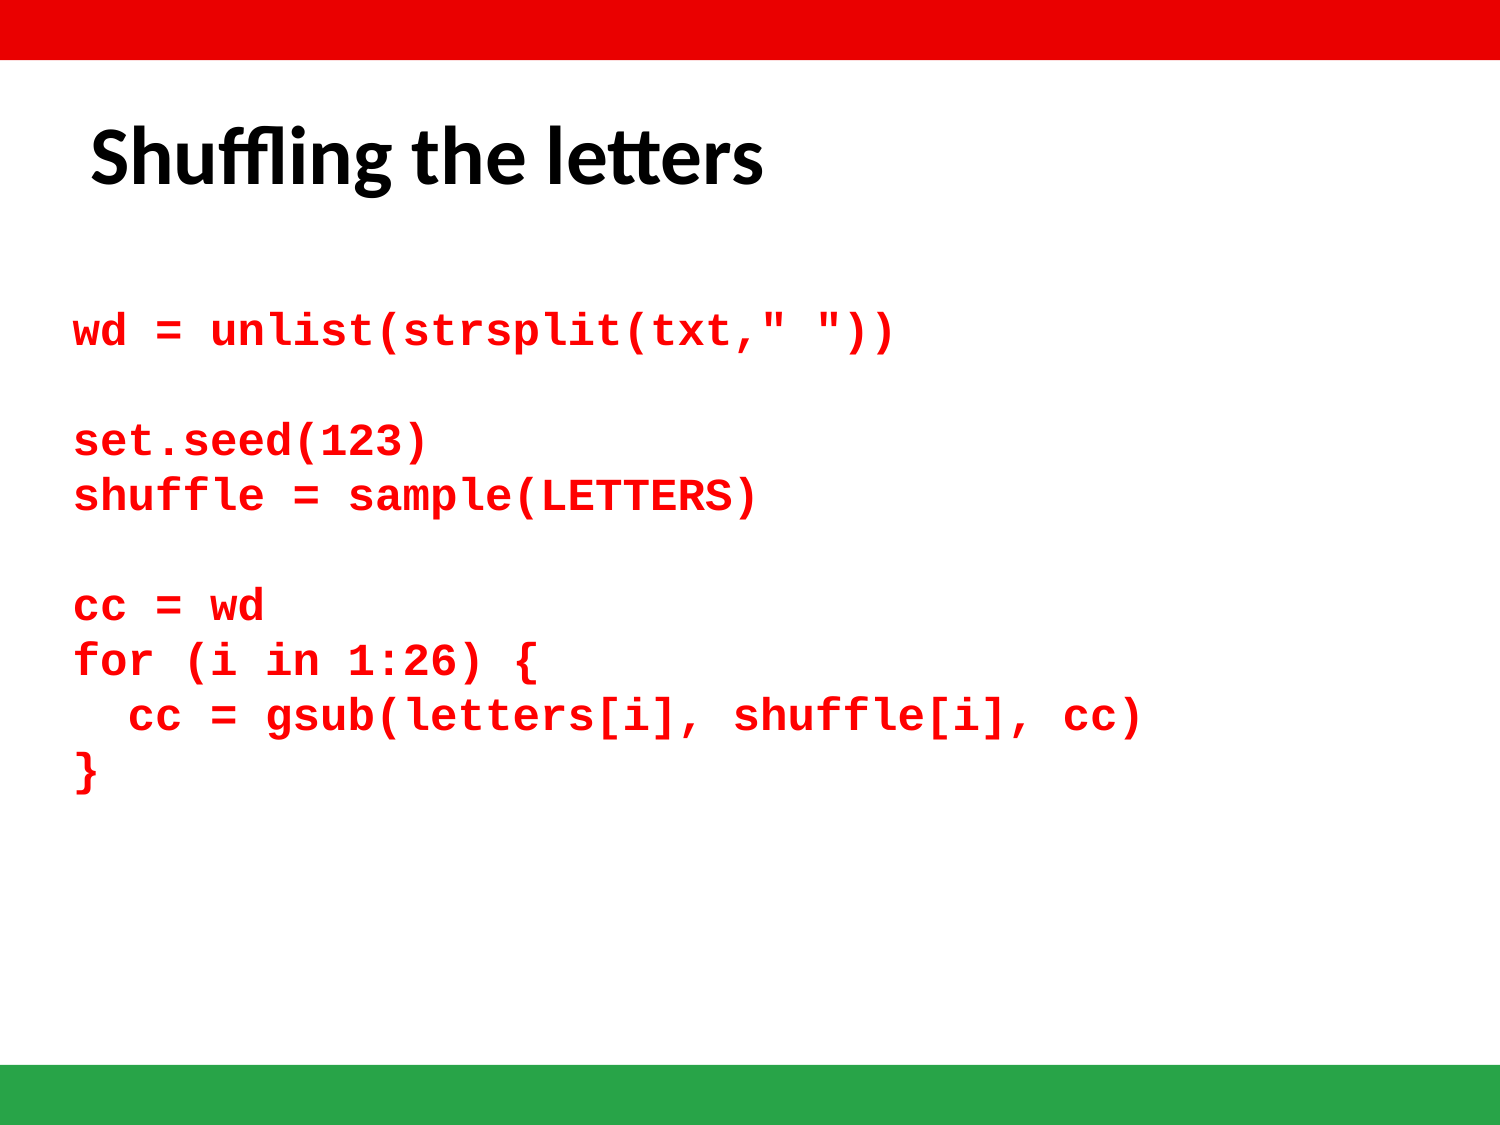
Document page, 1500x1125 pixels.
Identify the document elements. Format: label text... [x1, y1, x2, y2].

text_box Shuffling the letters [74, 70, 1243, 233]
title wd = unlist(strsplit(txt," ")) set.seed(123) shuffle = sample(LETTERS) cc = wd for (i in 1:26) { cc = gsub(letters[i], shuffle[i], cc) } [57, 470, 1441, 634]
